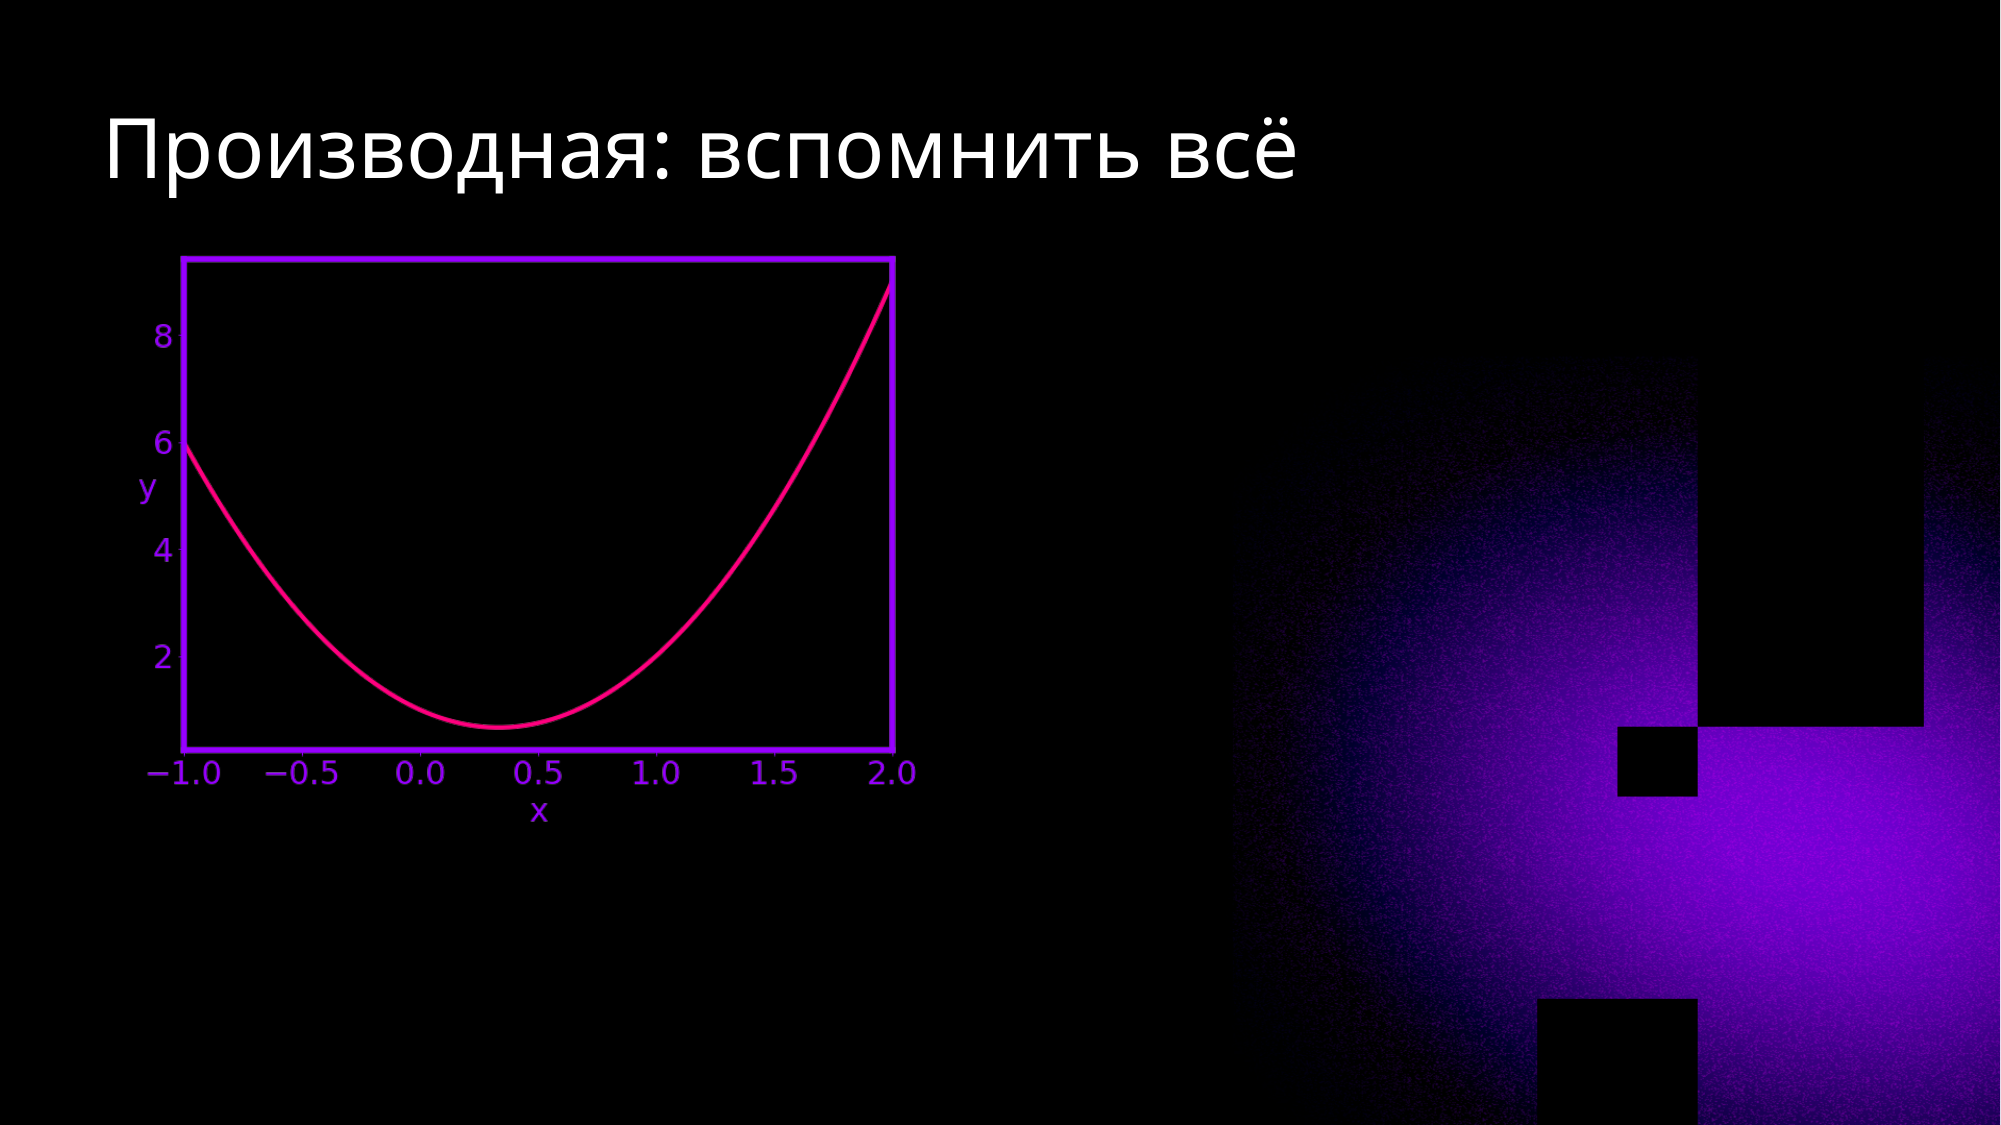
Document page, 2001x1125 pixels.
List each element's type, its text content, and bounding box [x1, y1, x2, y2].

picture [0, 0, 2001, 1125]
title Производная: вспомнить всё [102, 78, 1898, 219]
